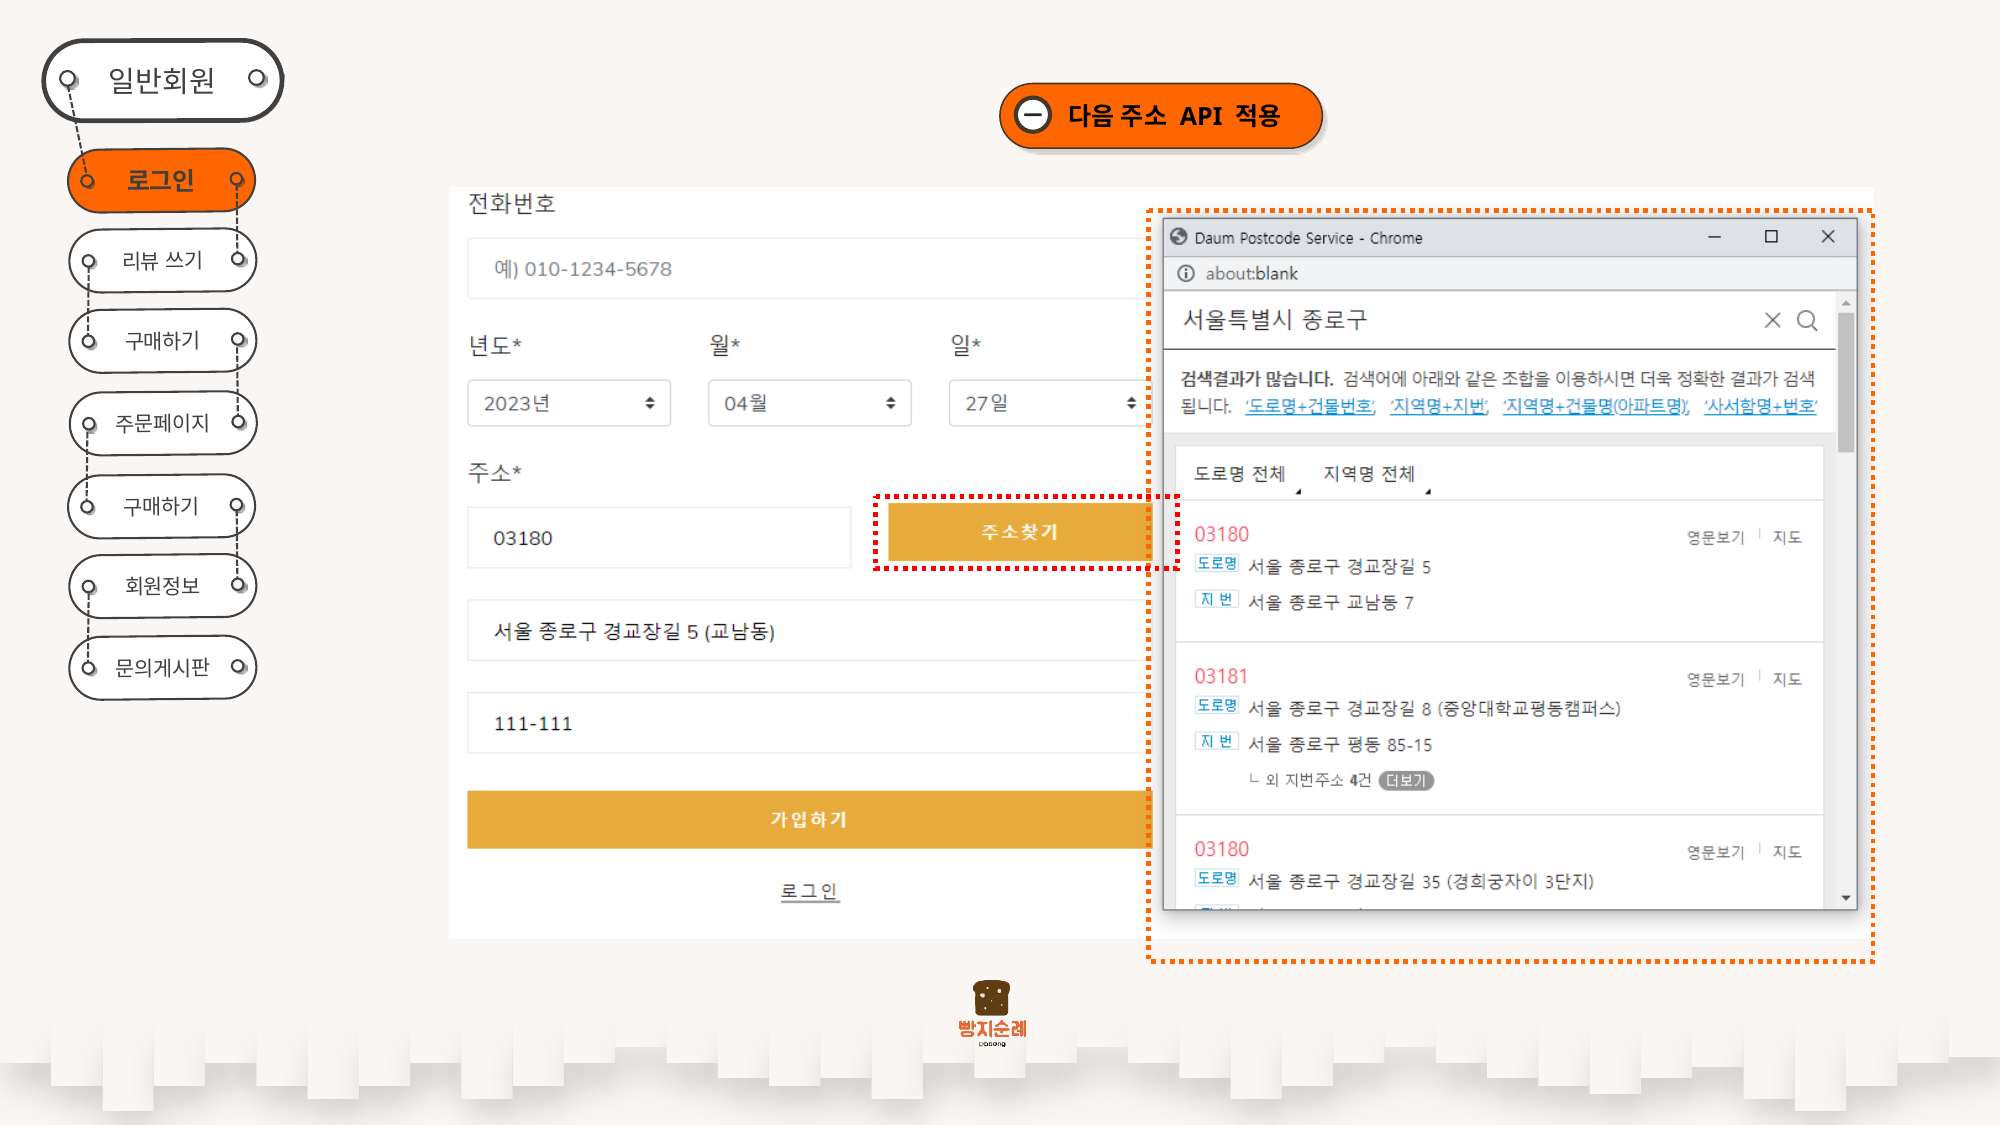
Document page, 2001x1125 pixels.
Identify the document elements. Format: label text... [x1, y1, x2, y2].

text_box [1014, 96, 1052, 133]
text_box 다음 주소 API 적용 [998, 82, 1324, 150]
text_box [1148, 939, 1874, 962]
picture [449, 187, 1874, 939]
text_box [1023, 112, 1043, 118]
picture [959, 979, 1026, 1047]
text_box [43, 40, 282, 700]
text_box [0, 1010, 2000, 1111]
